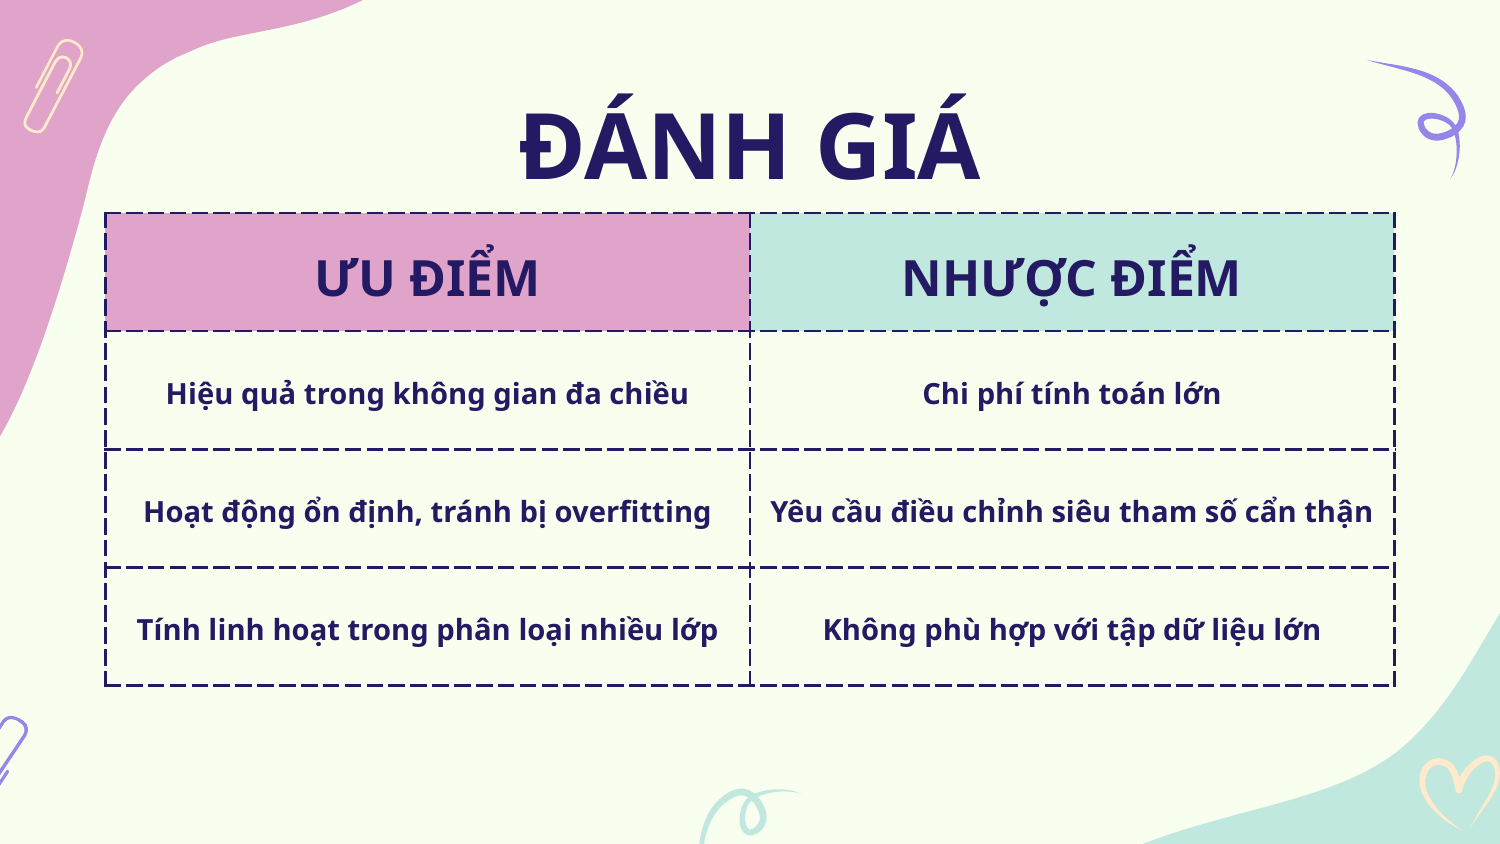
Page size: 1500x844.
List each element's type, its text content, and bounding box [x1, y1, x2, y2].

table_cell Tính linh hoạt trong phân loại nhiều lớp [105, 567, 750, 685]
table_cell Hiệu quả trong không gian đa chiều [105, 331, 750, 449]
table_cell Không phù hợp với tập dữ liệu lớn [750, 567, 1394, 685]
table_header ƯU ĐIỂM [105, 213, 750, 331]
table_cell Hoạt động ổn định, tránh bị overfitting [105, 449, 750, 567]
text_box [699, 788, 803, 844]
title ĐÁNH GIÁ [88, 72, 1412, 167]
text_box [1367, 60, 1466, 179]
table_cell Yêu cầu điều chỉnh siêu tham số cẩn thận [750, 449, 1394, 567]
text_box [0, 715, 30, 826]
table_cell Chi phí tính toán lớn [750, 331, 1394, 449]
text_box [1419, 755, 1500, 831]
table_header NHƯỢC ĐIỂM [750, 213, 1394, 331]
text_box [21, 38, 86, 134]
